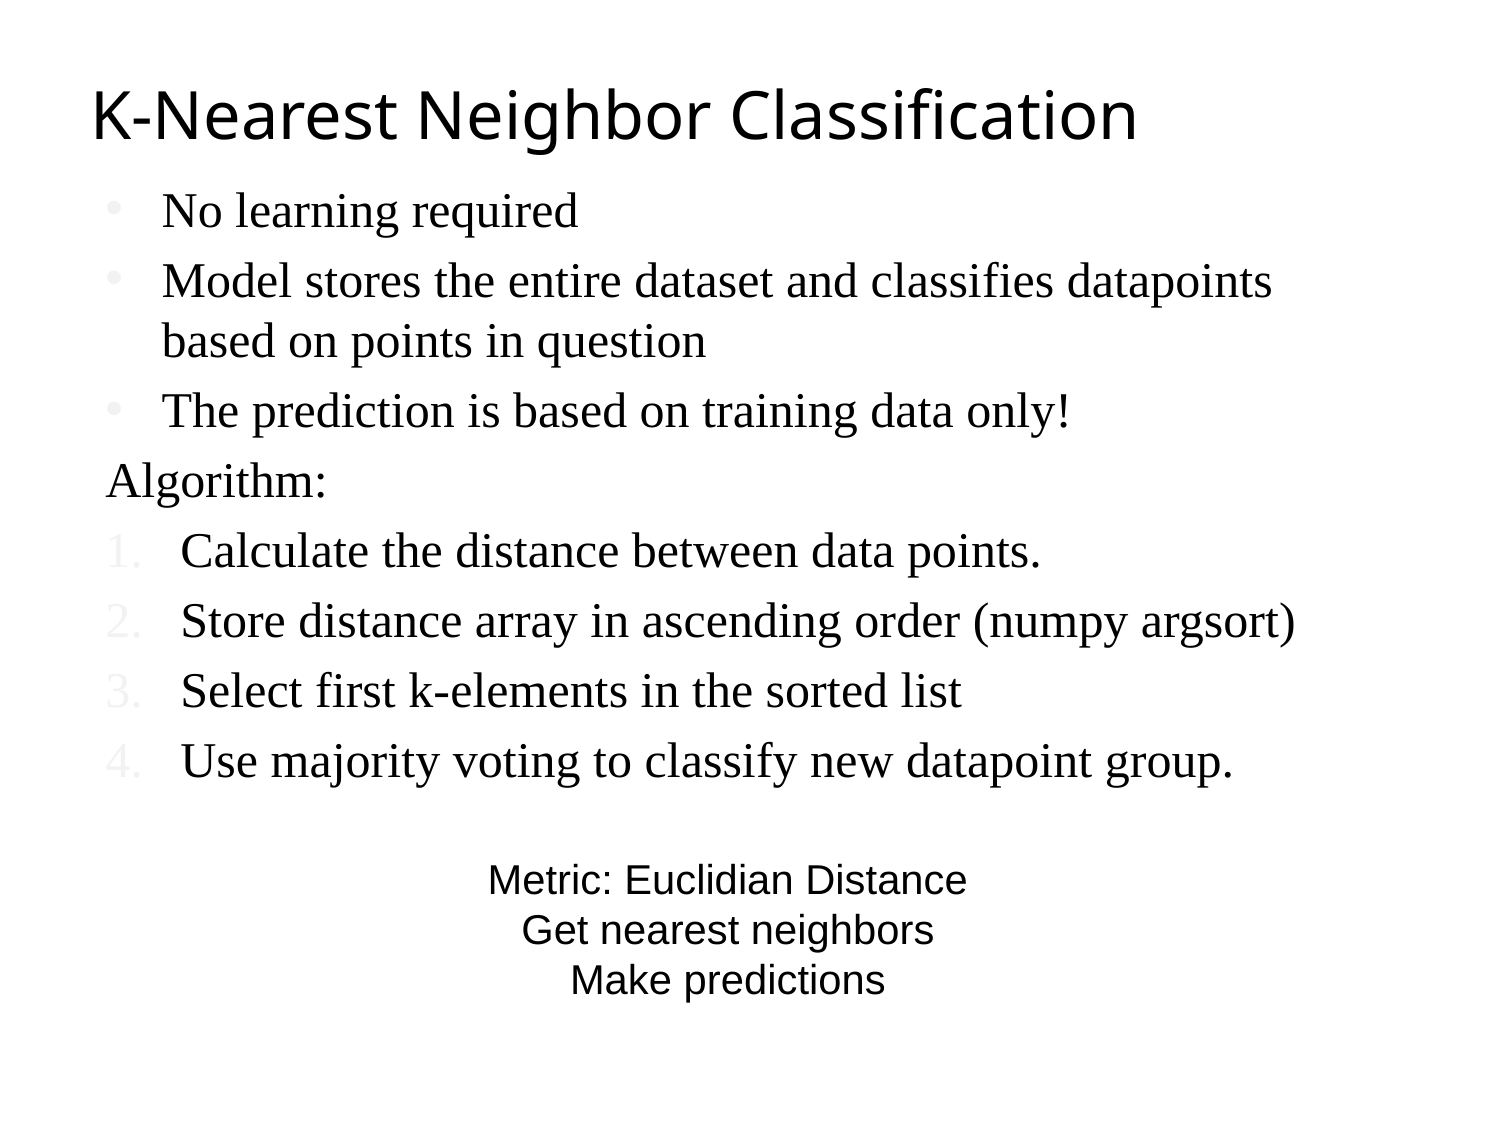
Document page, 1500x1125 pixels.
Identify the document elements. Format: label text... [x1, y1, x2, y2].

list No learning required Model stores the entire dataset and classifies datapoints based on points in question The prediction is based on training data only! Algorithm: Calculate the distance between data points. Store distance array in ascending order (numpy argsort) Select first k-elements in the sorted list Use majority voting to classify new datapoint group. [52, 162, 1403, 835]
title K-Nearest Neighbor Classification [75, 37, 1425, 188]
text_box Metric: Euclidian Distance Get nearest neighbors Make predictions [75, 845, 1381, 1011]
